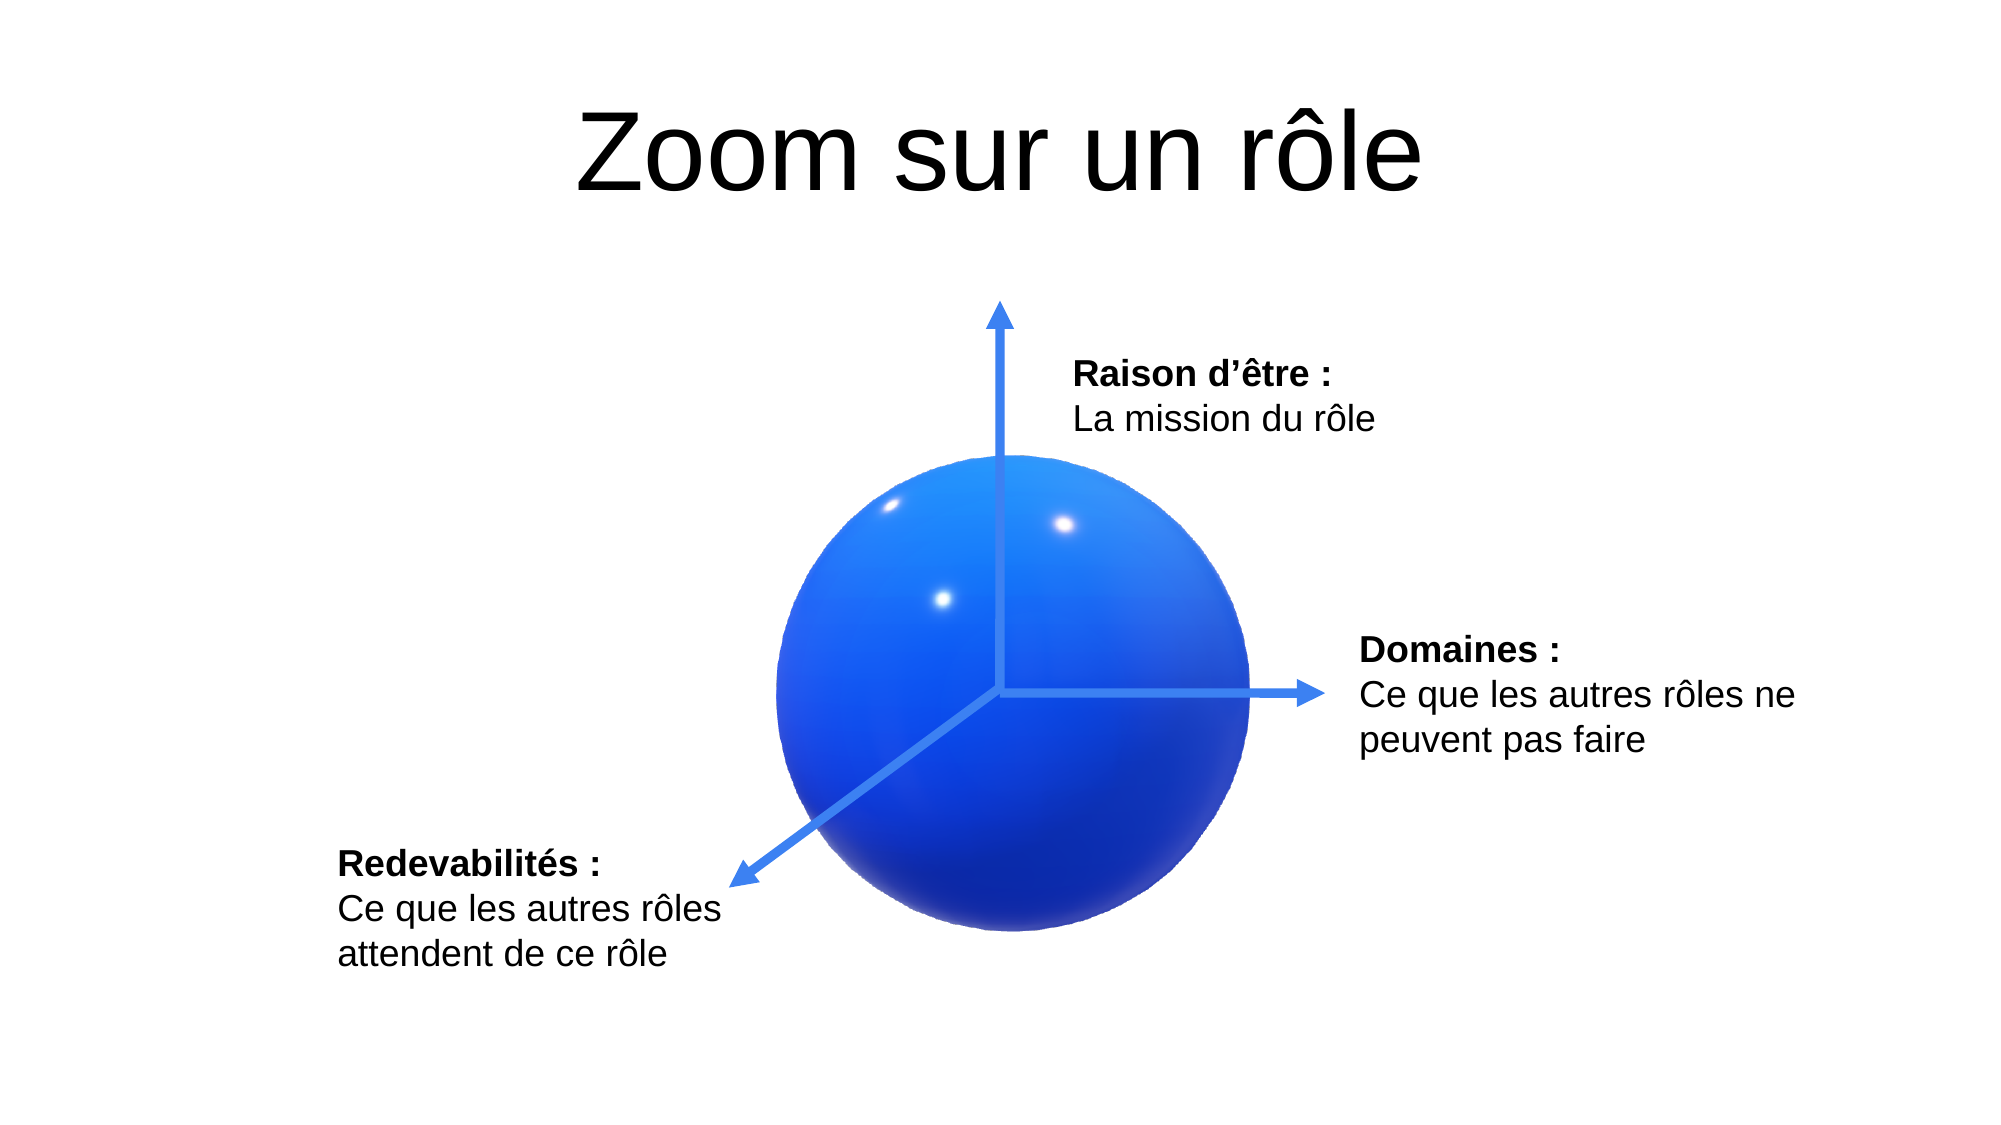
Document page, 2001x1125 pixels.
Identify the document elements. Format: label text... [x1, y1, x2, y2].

text_box Raison d’être : La mission du rôle [1057, 341, 1458, 447]
text_box [993, 300, 1007, 443]
text_box Redevabilités : Ce que les autres rôles attendent de ce rôle [322, 831, 746, 982]
text_box [728, 863, 760, 888]
text_box Zoom sur un rôle [412, 62, 1588, 251]
text_box Domaines : Ce que les autres rôles ne peuvent pas faire [1344, 617, 1858, 767]
text_box [1263, 686, 1326, 700]
picture [765, 444, 1258, 941]
